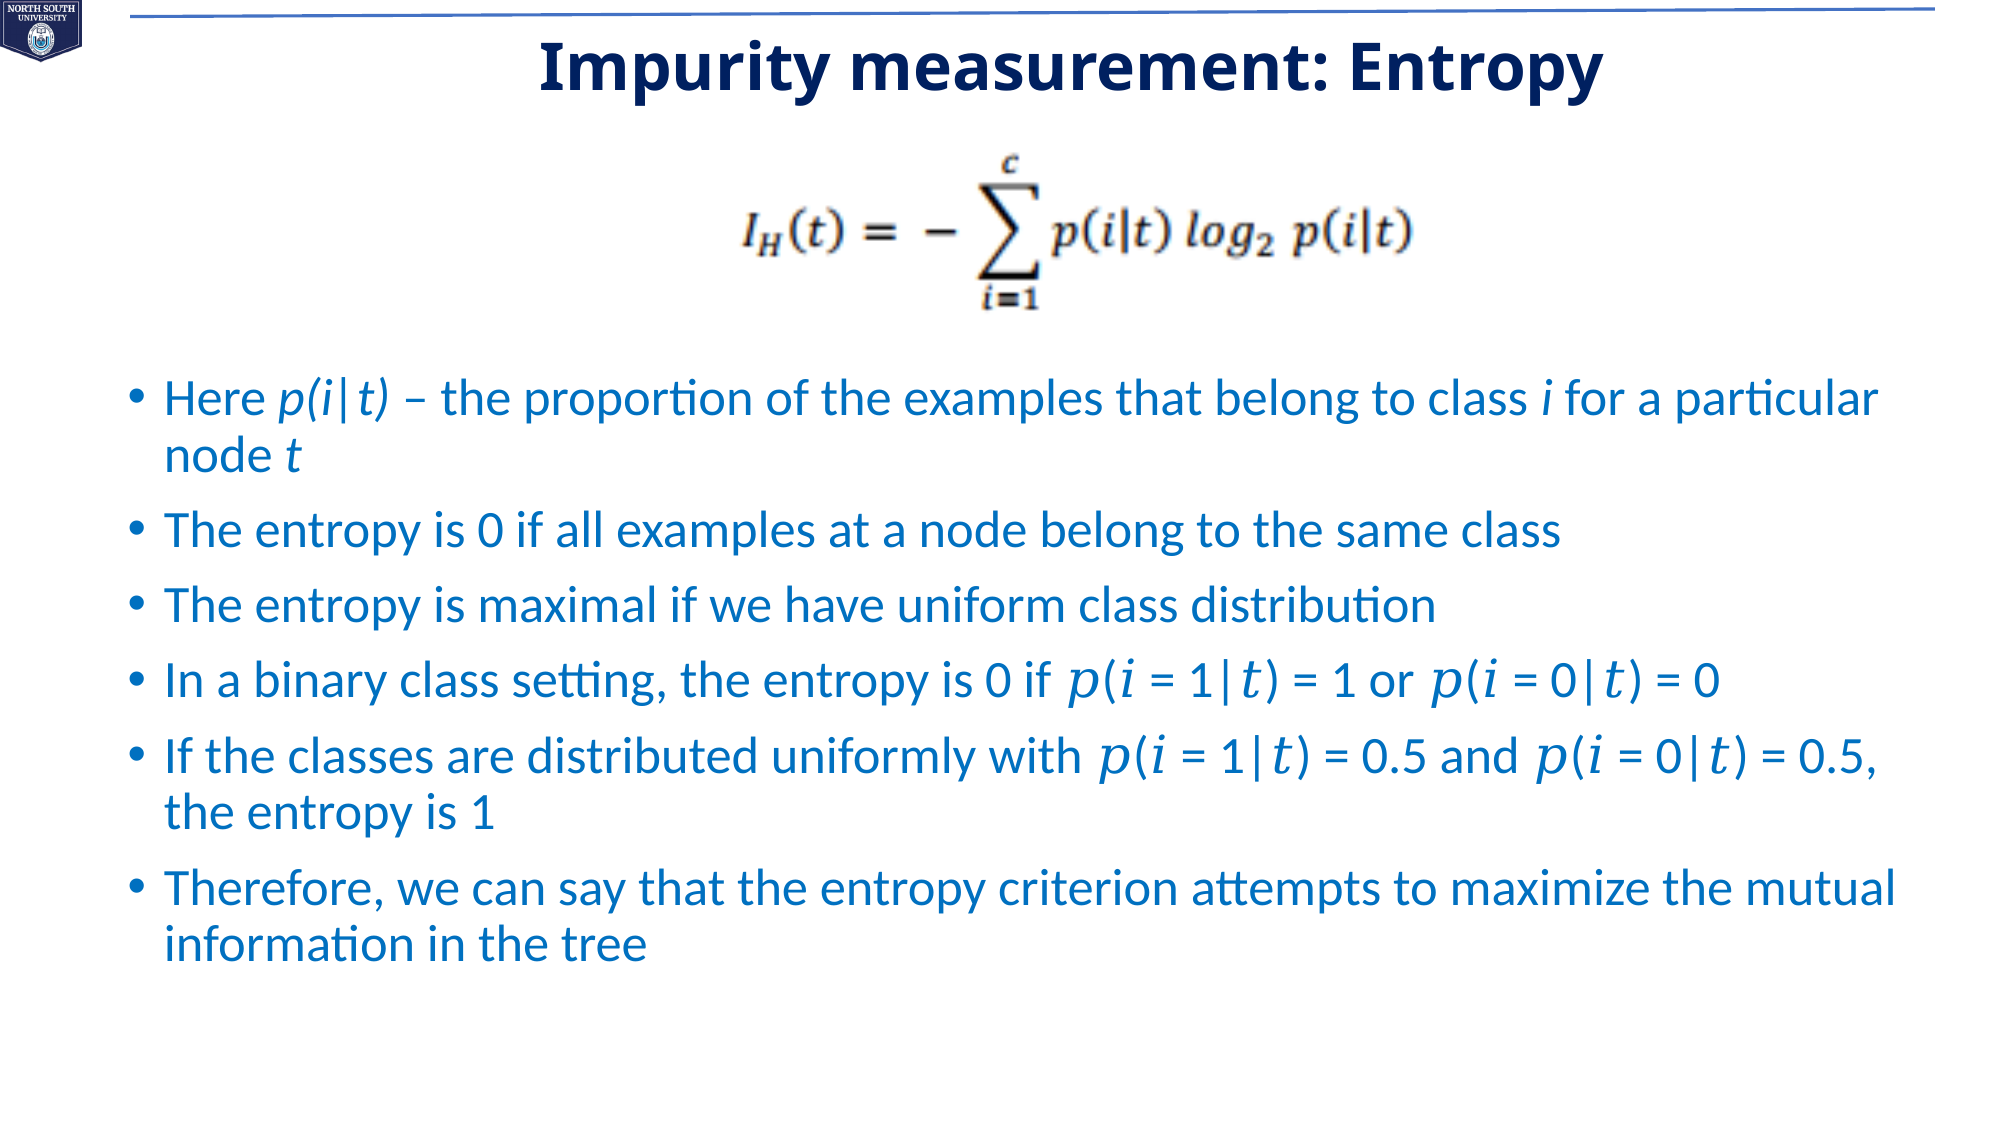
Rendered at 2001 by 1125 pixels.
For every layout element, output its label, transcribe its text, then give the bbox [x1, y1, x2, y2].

picture [0, 0, 82, 65]
picture [718, 121, 1464, 354]
list Here p(i|t) – the proportion of the examples that belong to class i for a particular node t The entropy is 0 if all examples at a node belong to the same class The entropy is maximal if we have uniform class distribution In a binary class setting, the entropy is 0 if 𝑝(𝑖 = 1|𝑡) = 1 or 𝑝(𝑖 = 0|𝑡) = 0 If the classes are distributed uniformly with 𝑝(𝑖 = 1|𝑡) = 0.5 and 𝑝(𝑖 = 0|𝑡) = 0.5, the entropy is 1 Therefore, we can say that the entropy criterion attempts to maximize the mutual information in the tree [112, 363, 1970, 1043]
title Impurity measurement: Entropy [209, 25, 1935, 112]
